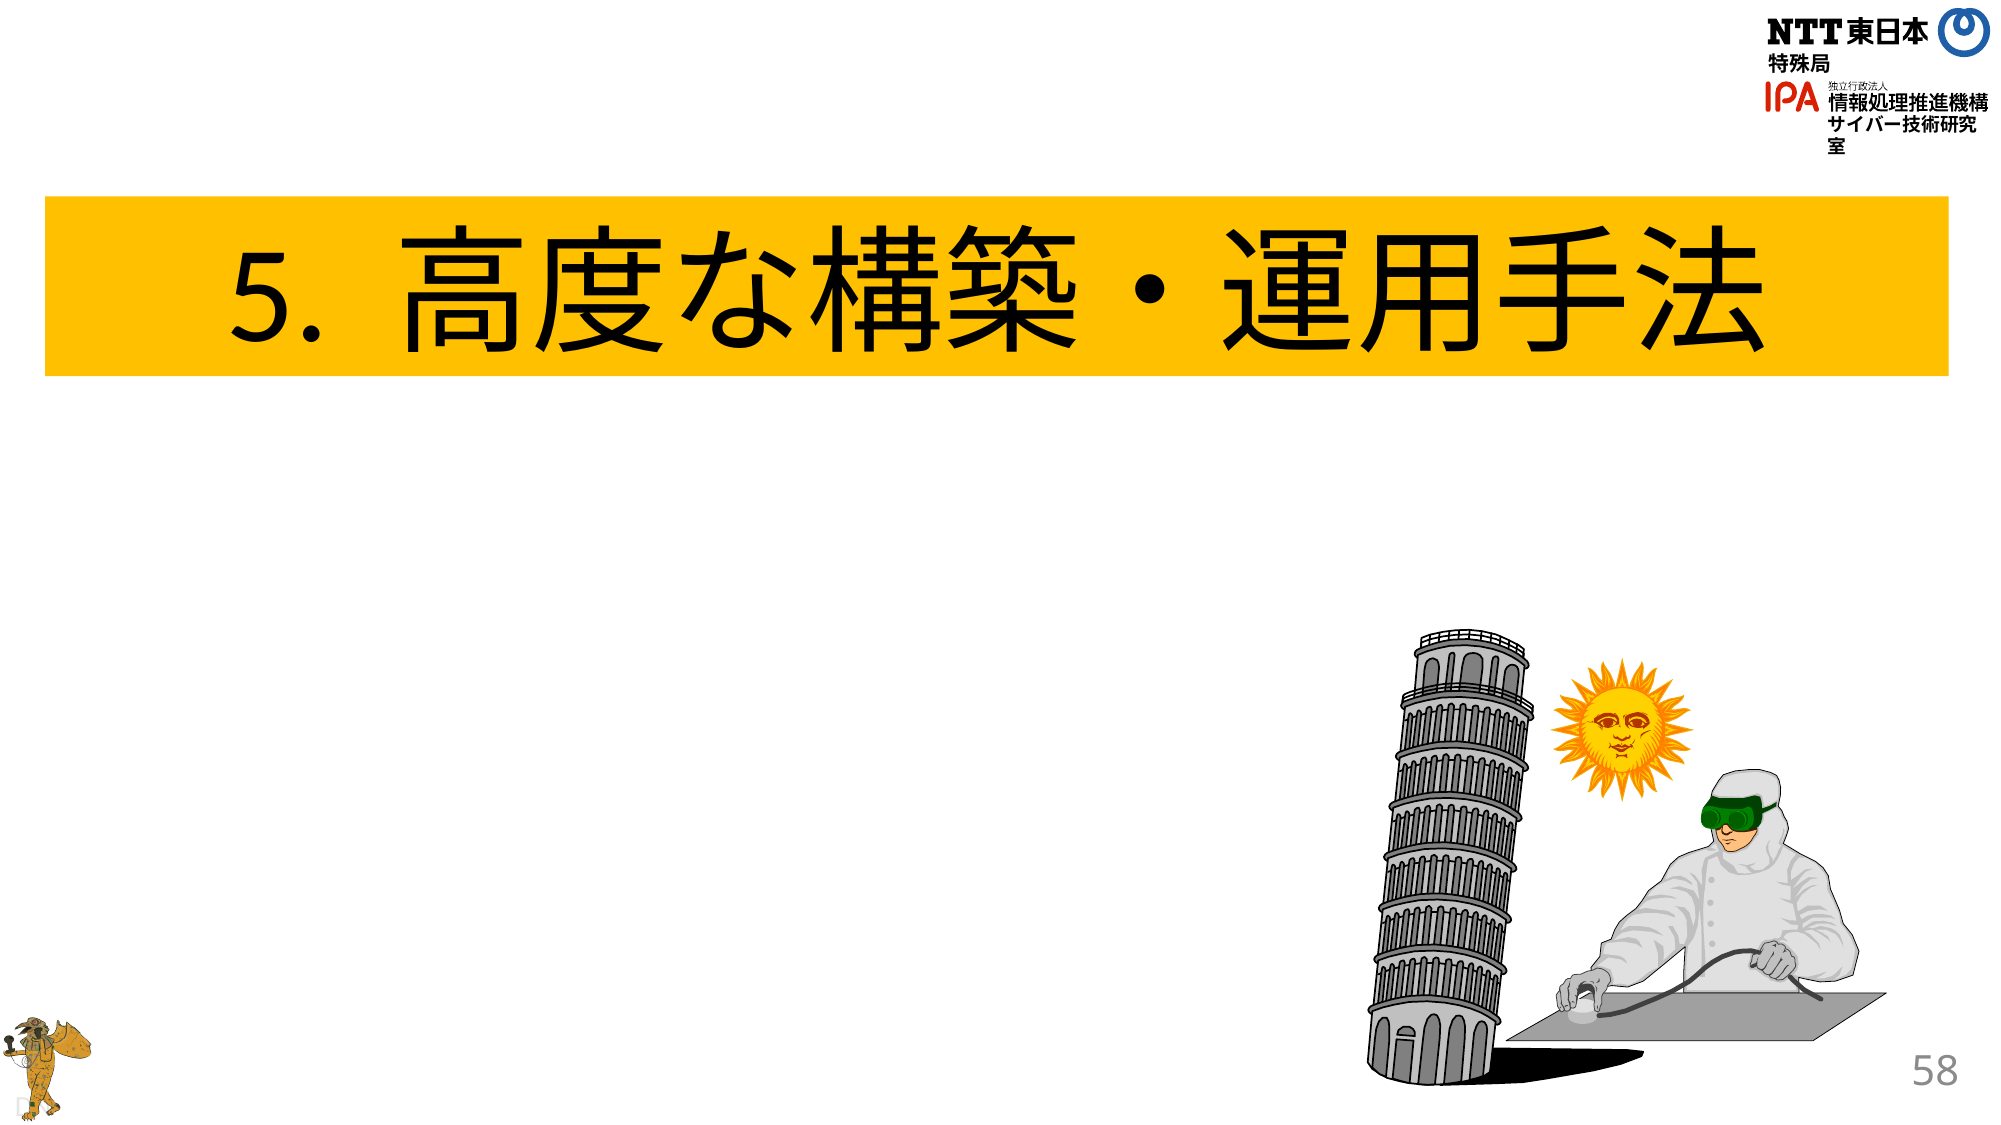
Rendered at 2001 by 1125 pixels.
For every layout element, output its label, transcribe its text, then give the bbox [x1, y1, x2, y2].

picture [1365, 628, 1889, 1087]
slide_number 58 [1412, 1042, 1975, 1103]
text_box 5. 高度な構築・運用手法 [45, 196, 1949, 377]
